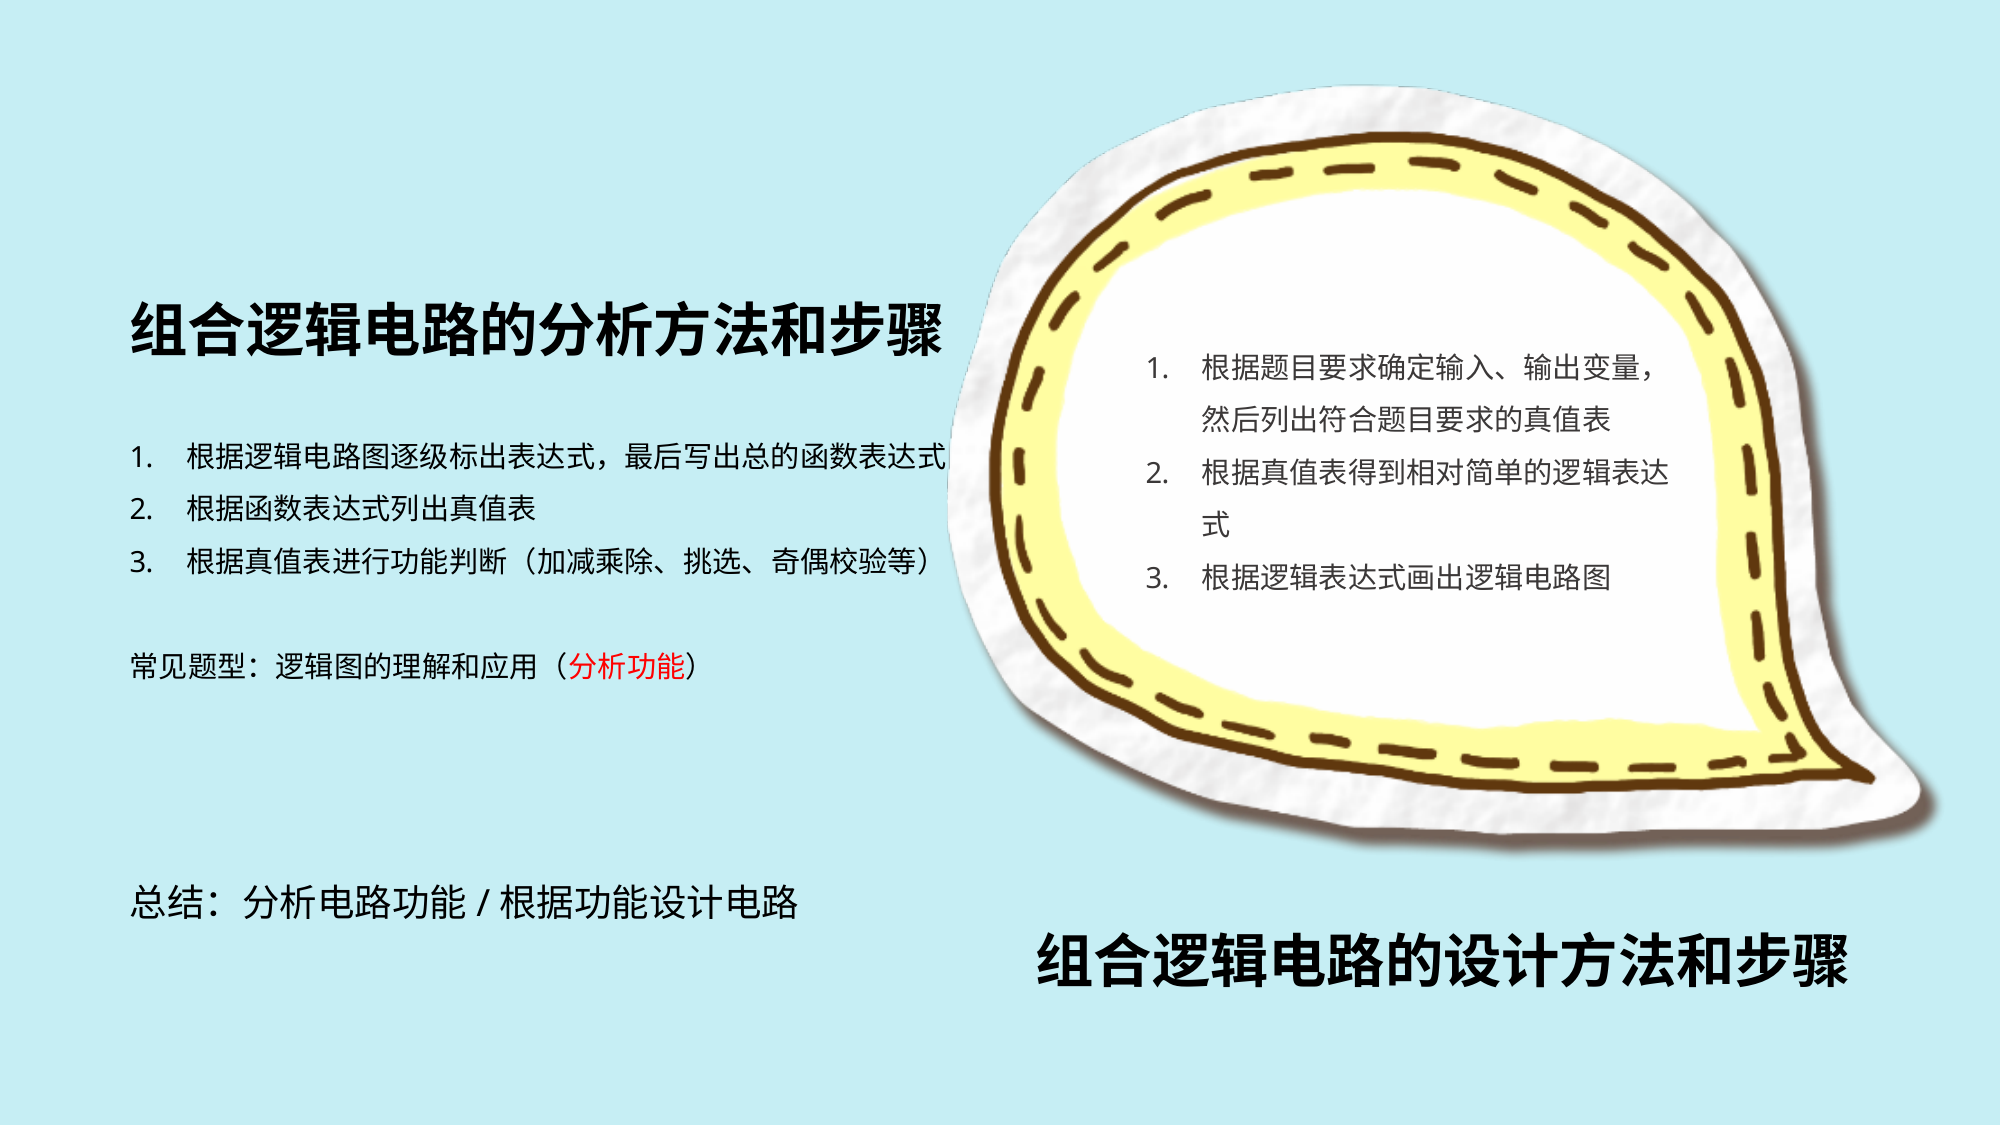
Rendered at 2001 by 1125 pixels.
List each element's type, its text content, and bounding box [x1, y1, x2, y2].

picture [818, 17, 2000, 897]
text_box 组合逻辑电路的分析方法和步骤 [114, 285, 818, 371]
text_box 根据逻辑电路图逐级标出表达式，最后写出总的函数表达式 根据函数表达式列出真值表 根据真值表进行功能判断（加减乘除、挑选、奇偶校验等） 常见题型：逻辑图的理解和应用（分析功能） [114, 413, 818, 691]
text_box 组合逻辑电路的设计方法和步骤 [1020, 916, 1906, 1002]
text_box 总结：分析电路功能/根据功能设计电路 [114, 872, 819, 932]
